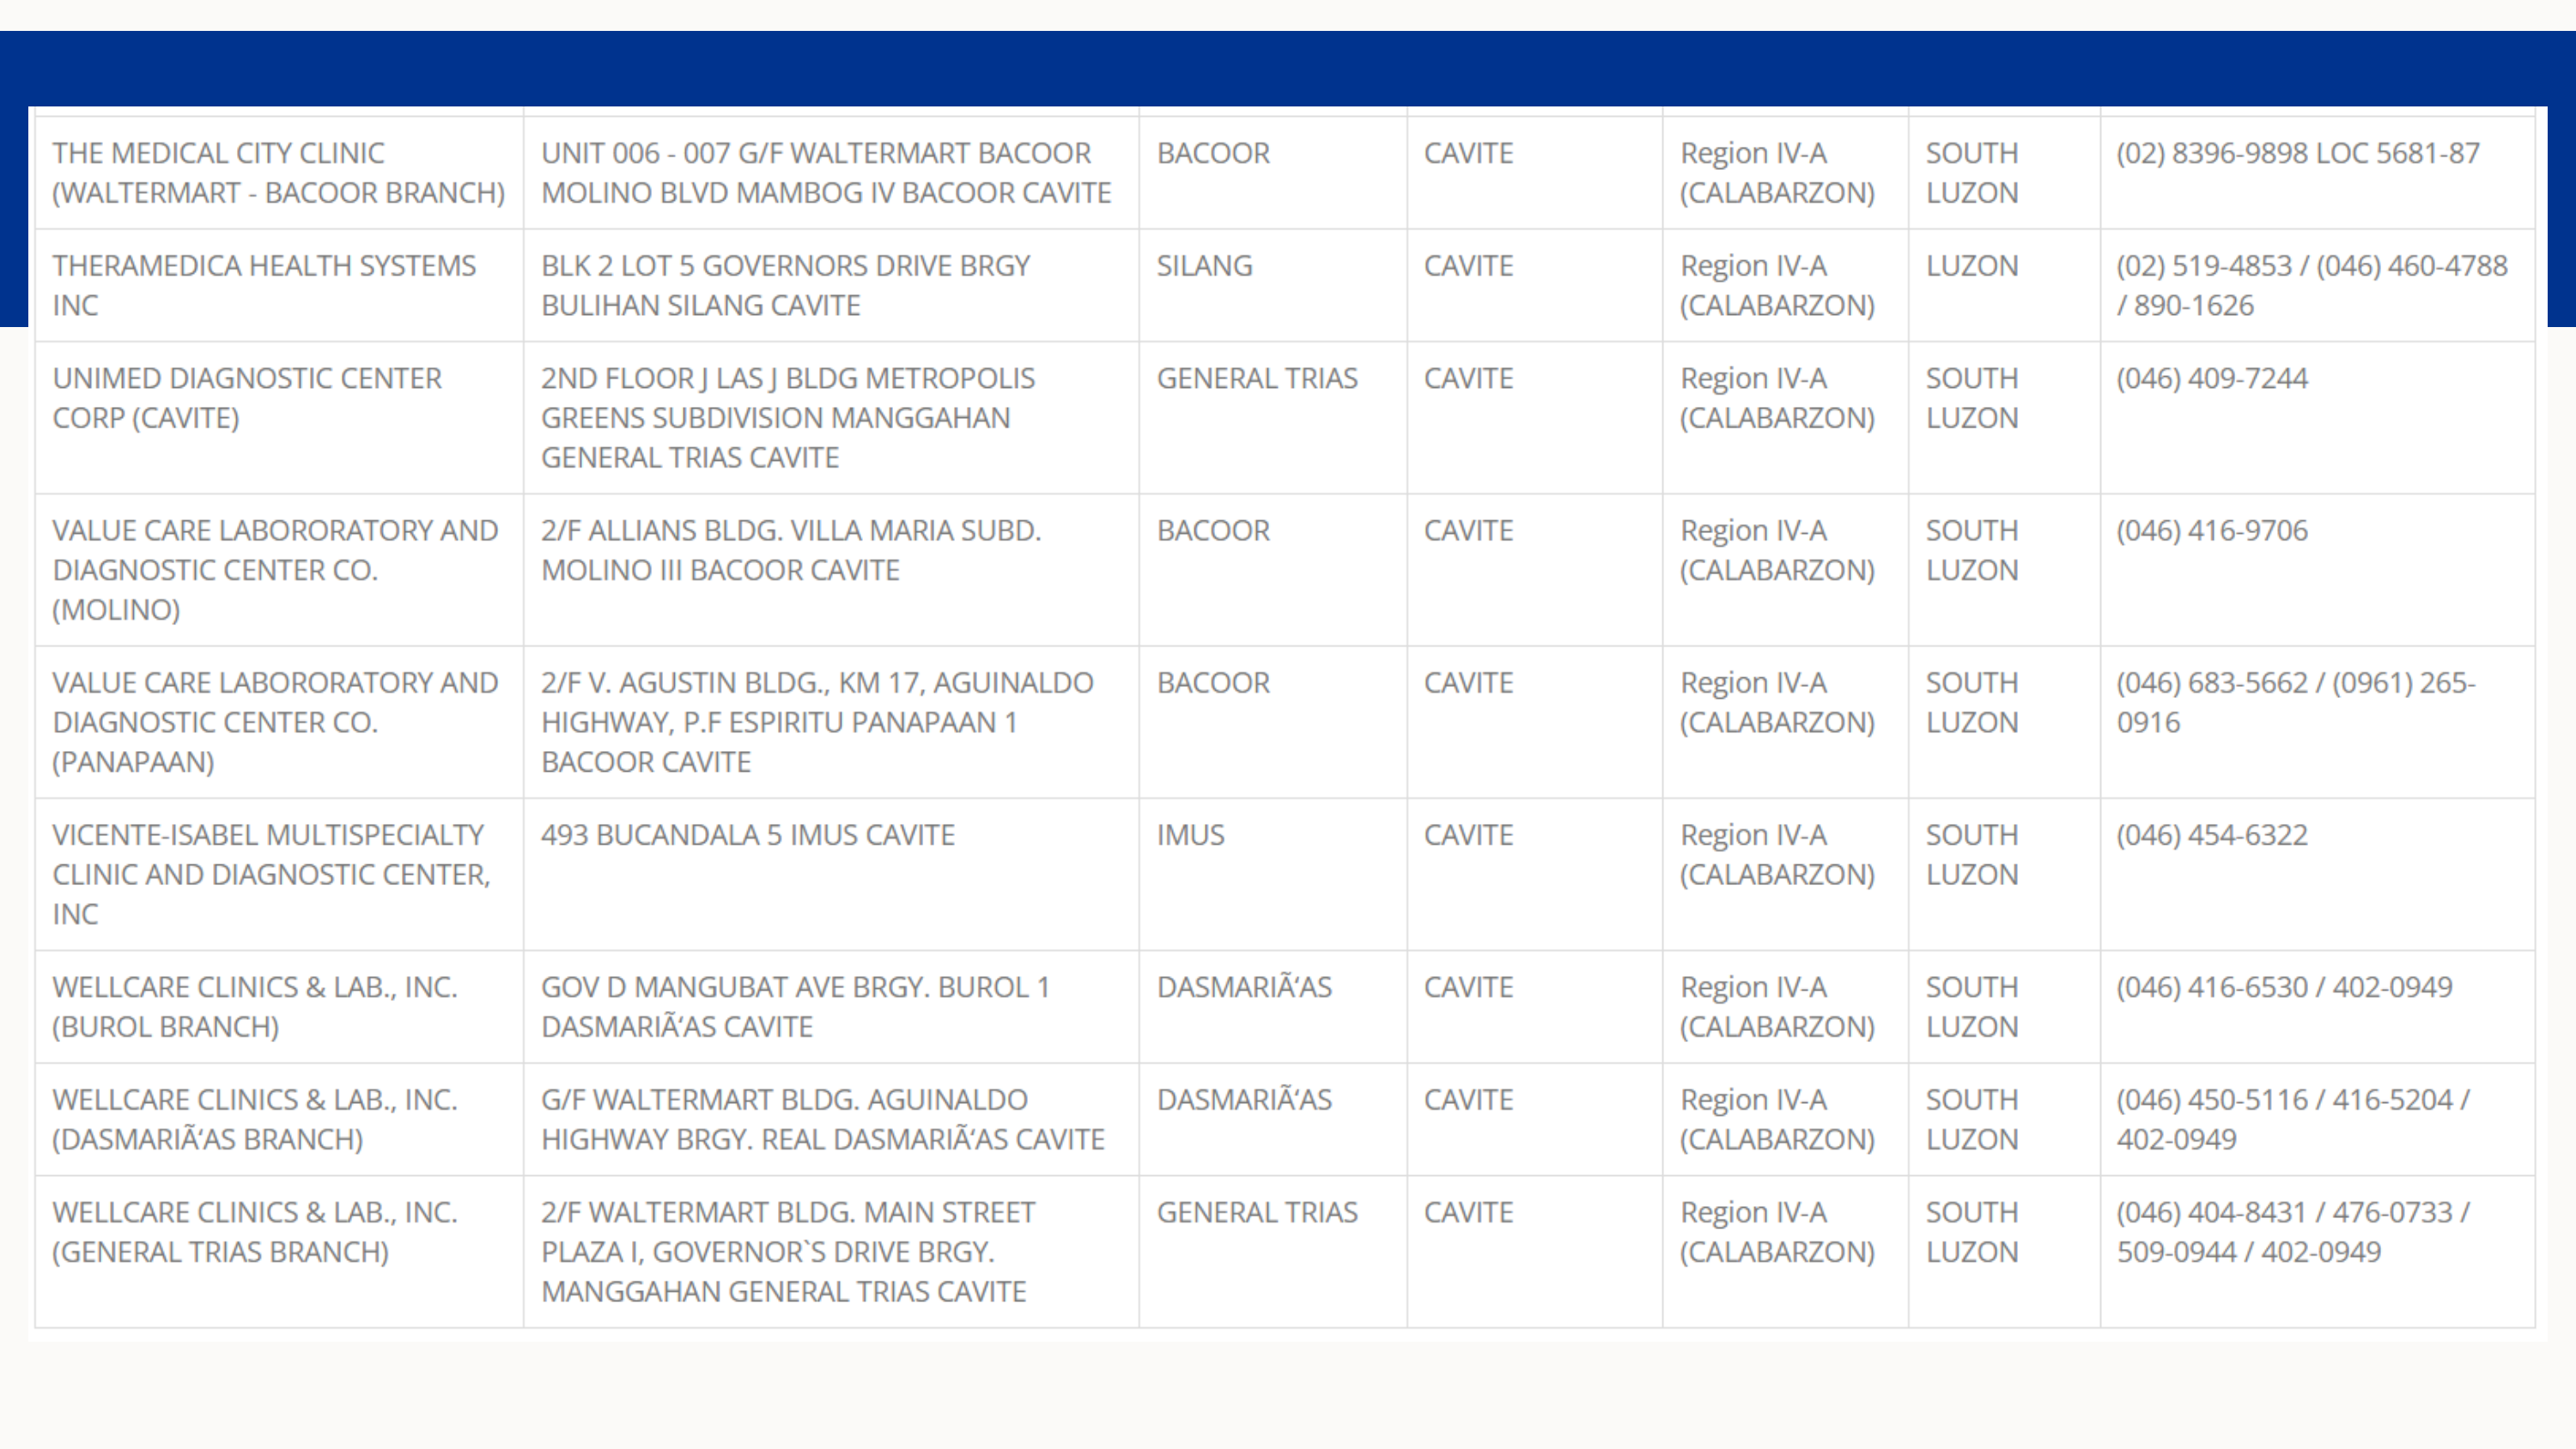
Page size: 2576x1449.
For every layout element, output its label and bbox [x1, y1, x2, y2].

text_box [0, 30, 2576, 328]
picture [28, 106, 2548, 1343]
